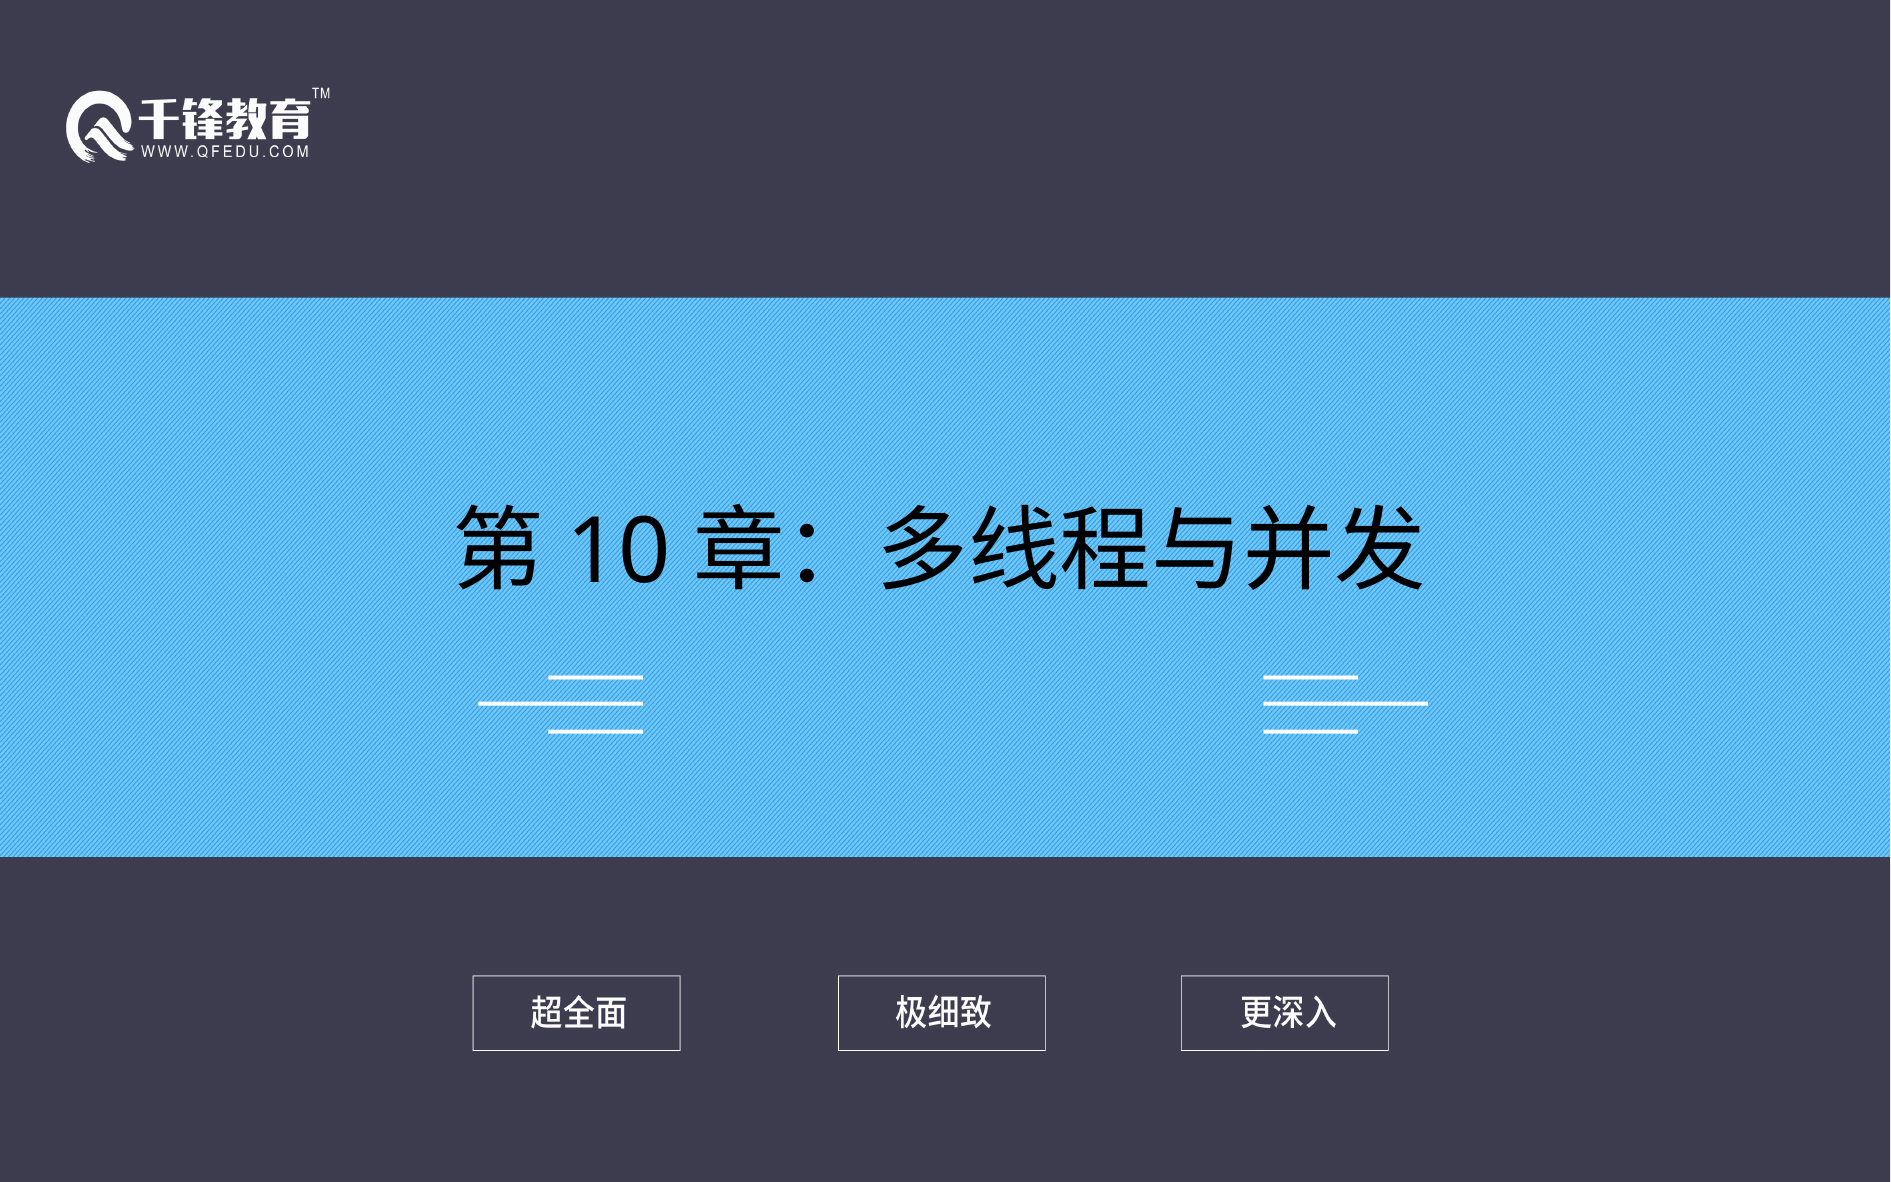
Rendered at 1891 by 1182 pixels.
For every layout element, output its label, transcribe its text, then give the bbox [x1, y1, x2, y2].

picture [0, 0, 1891, 1182]
title 第10章：多线程与并发 [136, 466, 1744, 626]
